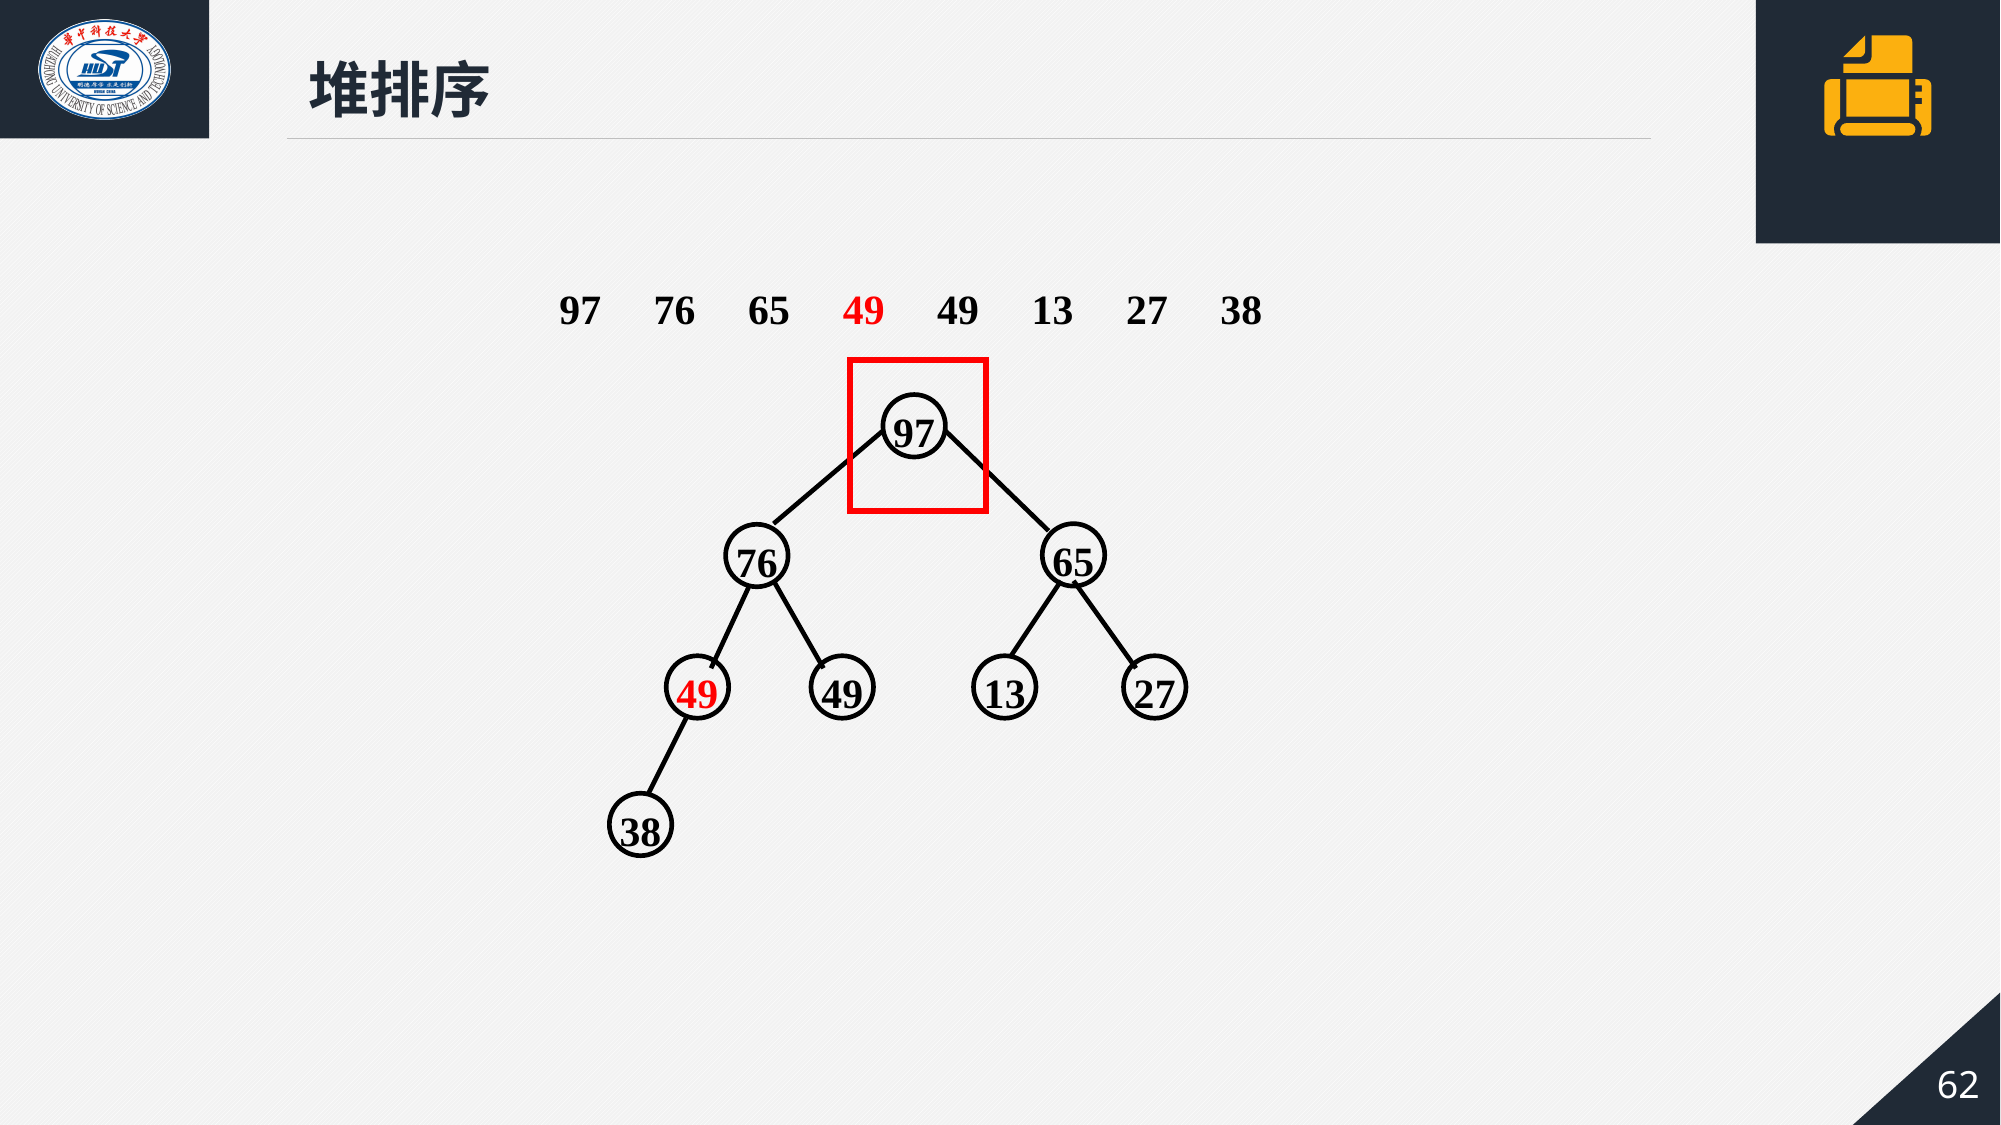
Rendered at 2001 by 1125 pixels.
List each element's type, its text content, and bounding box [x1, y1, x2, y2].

text_box 49 [666, 655, 729, 719]
text_box 27 [1123, 655, 1187, 719]
text_box 13 [973, 655, 1037, 719]
text_box 65 [1042, 523, 1105, 587]
text_box 97 76 65 49 49 13 27 38 [544, 250, 1347, 341]
text_box 76 [725, 524, 789, 587]
text_box 38 [609, 793, 672, 856]
text_box 49 [811, 655, 874, 719]
text_box [849, 359, 987, 512]
text_box [1755, 0, 2000, 244]
text_box 堆排序 [293, 29, 507, 133]
picture [38, 19, 171, 120]
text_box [1824, 35, 1932, 136]
